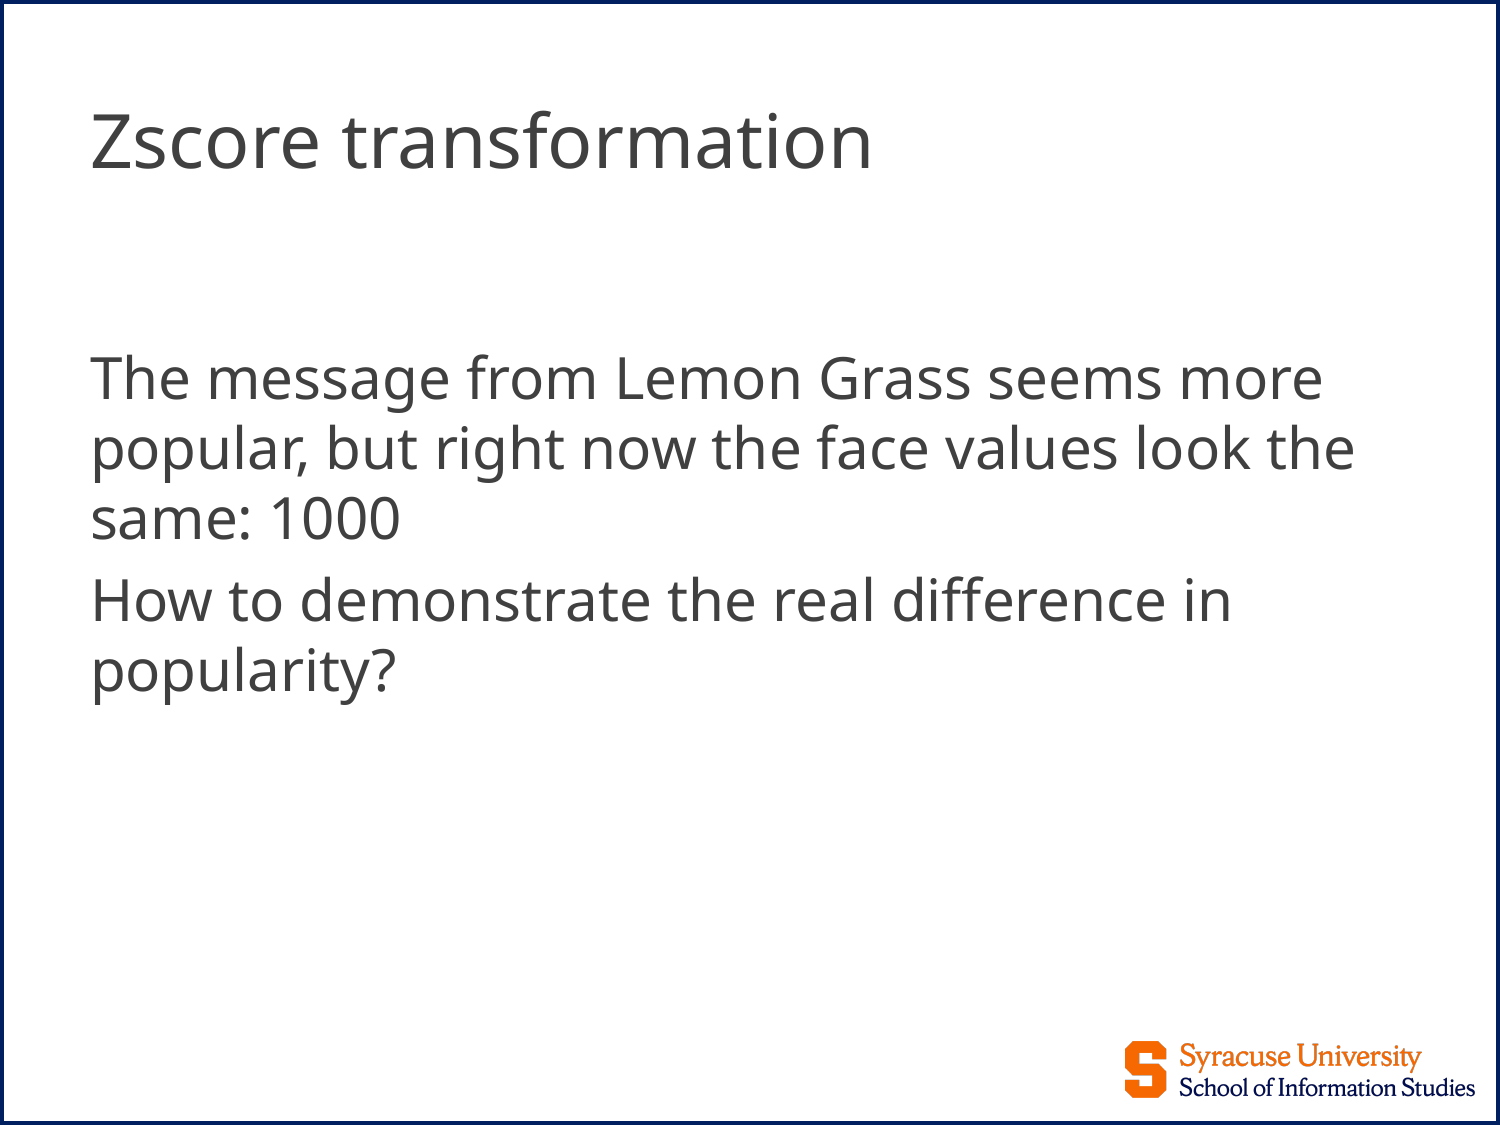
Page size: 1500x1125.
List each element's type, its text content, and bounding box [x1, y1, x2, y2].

list The message from Lemon Grass seems more popular, but right now the face values look the same: 1000 How to demonstrate the real difference in popularity? [75, 262, 1425, 1005]
title Zscore transformation [75, 45, 1425, 233]
picture [1125, 1041, 1475, 1098]
